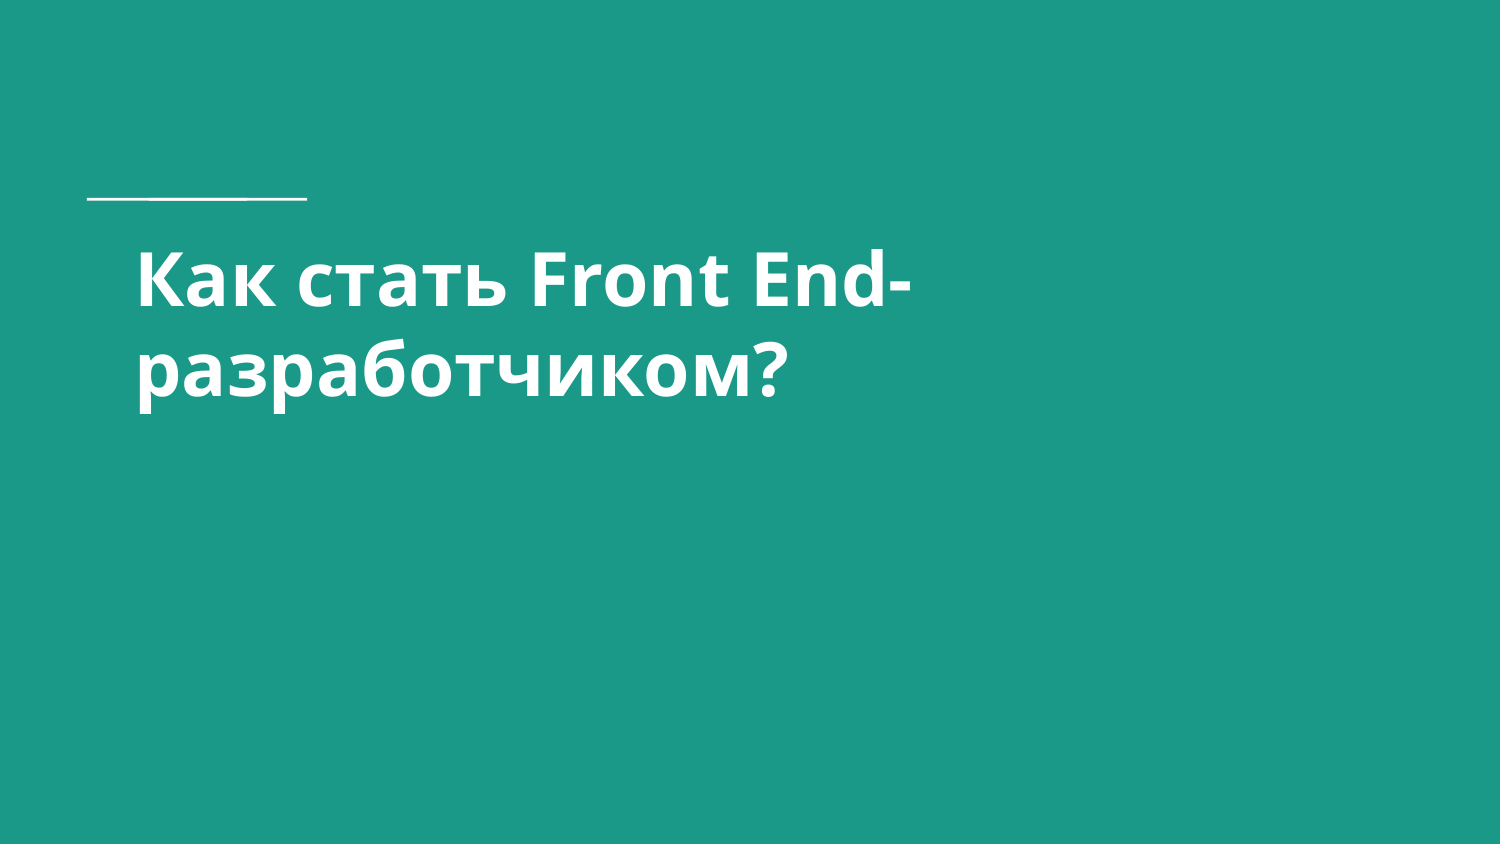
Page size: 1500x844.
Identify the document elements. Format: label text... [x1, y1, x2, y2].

title Как стать Front End-разработчиком? [119, 216, 1381, 466]
